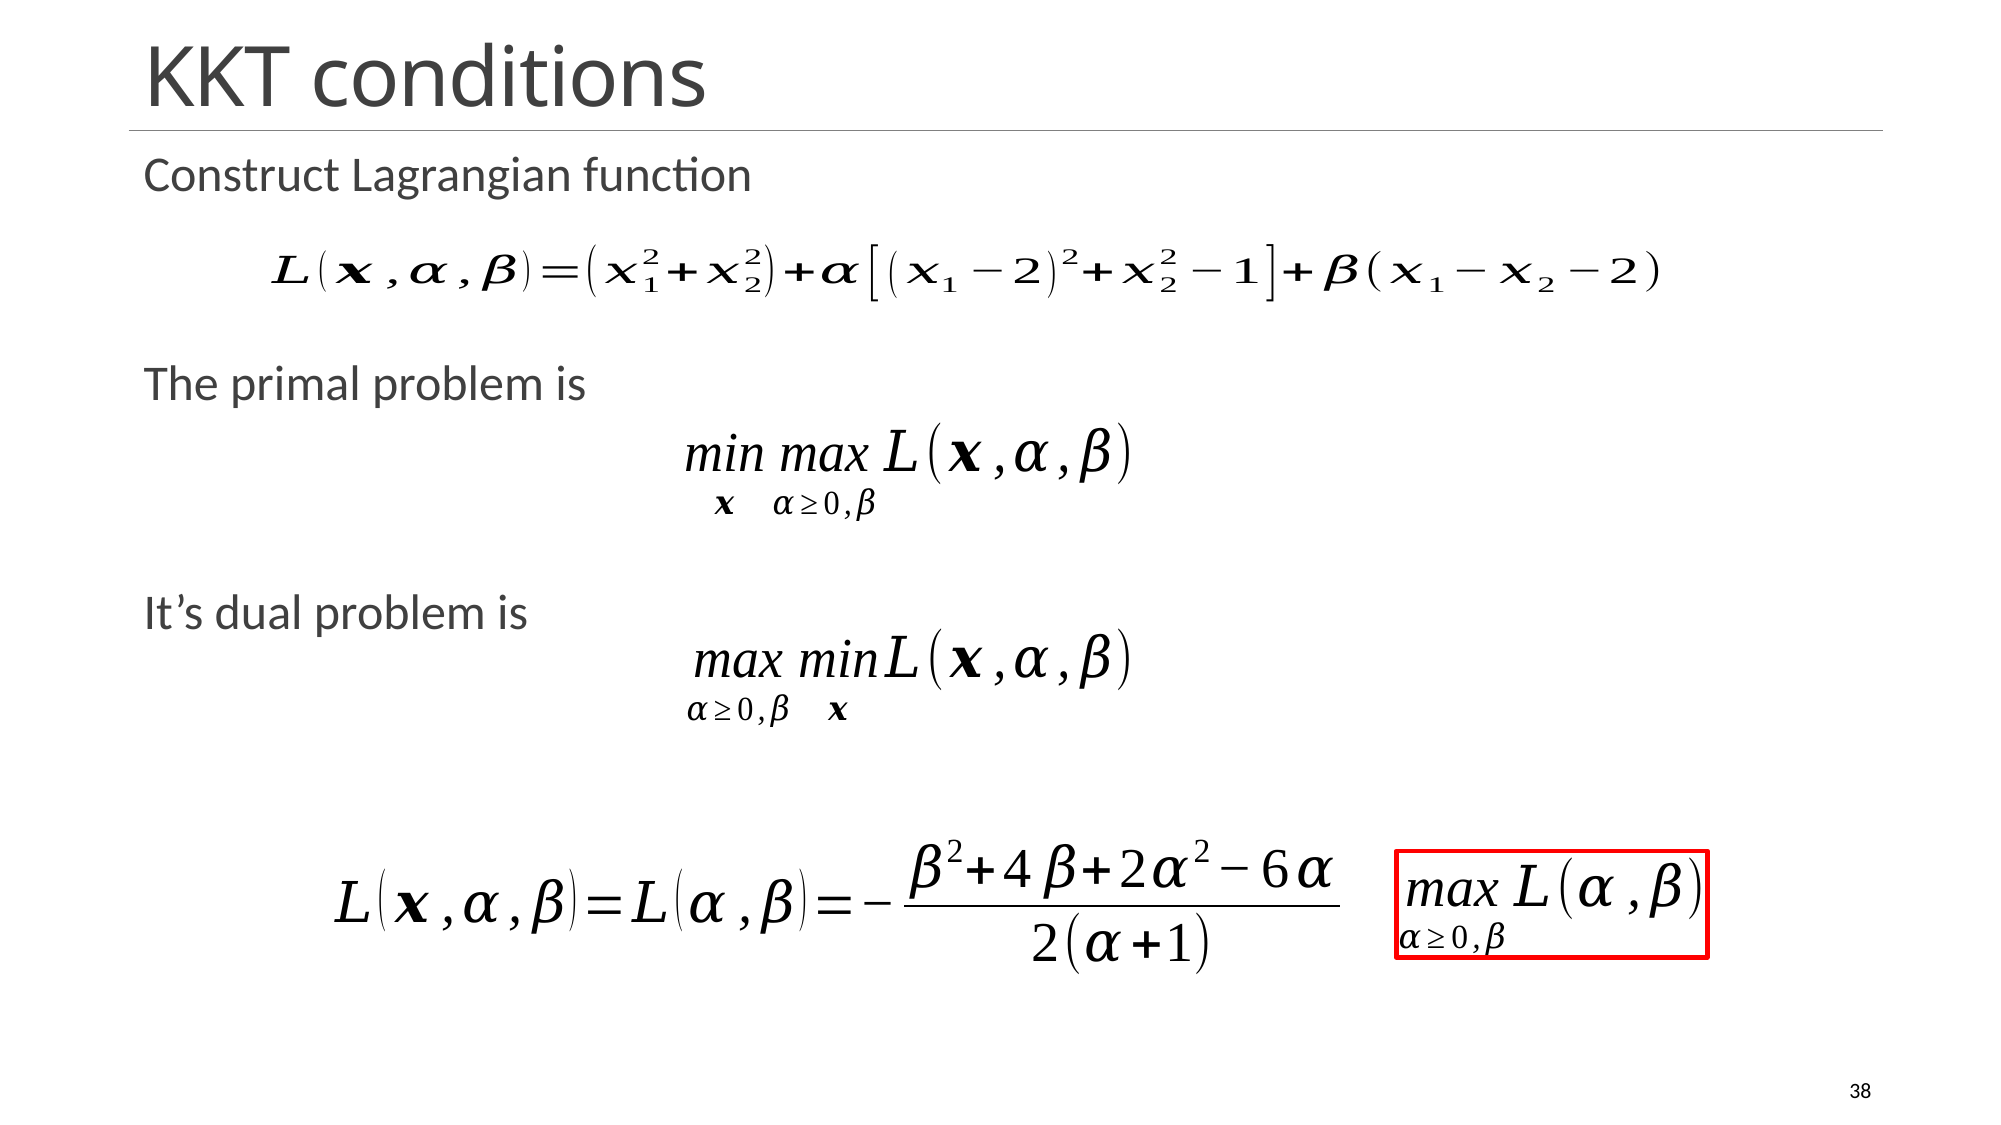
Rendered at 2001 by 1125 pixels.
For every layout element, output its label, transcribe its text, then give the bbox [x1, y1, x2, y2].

slide_number 38 [1671, 1059, 1887, 1120]
list Construct Lagrangian function The primal problem is It’s dual problem is [128, 140, 1883, 1034]
title KKT conditions [128, 19, 1883, 131]
